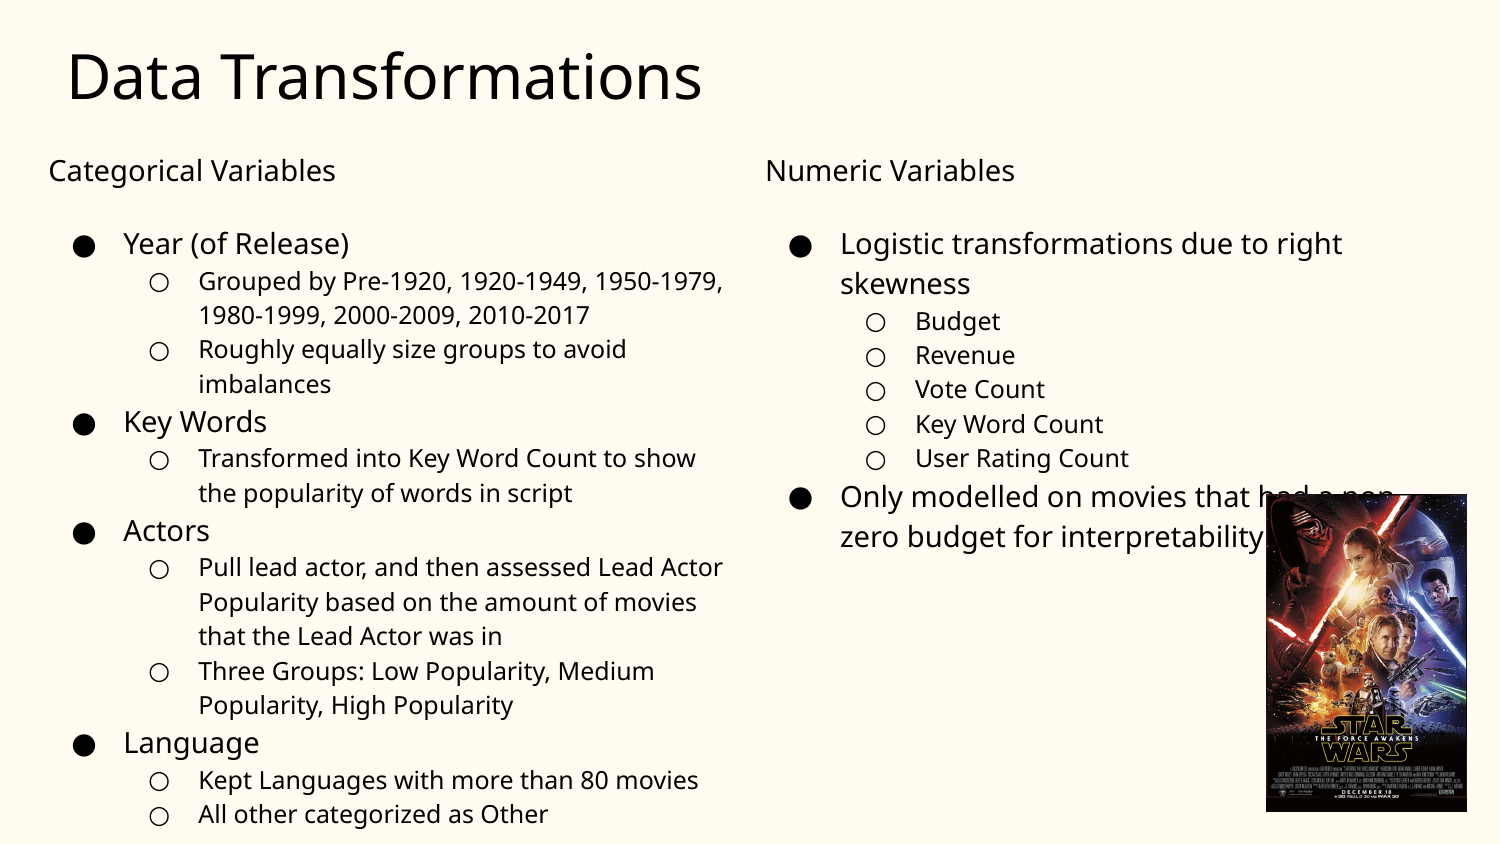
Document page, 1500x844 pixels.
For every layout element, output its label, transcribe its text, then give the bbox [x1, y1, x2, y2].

list Categorical Variables Year (of Release) Grouped by Pre-1920, 1920-1949, 1950-1979, 1980-1999, 2000-2009, 2010-2017 Roughly equally size groups to avoid imbalances Key Words Transformed into Key Word Count to show the popularity of words in script Actors Pull lead actor, and then assessed Lead Actor Popularity based on the amount of movies that the Lead Actor was in Three Groups: Low Popularity, Medium Popularity, High Popularity Language Kept Languages with more than 80 movies All other categorized as Other [33, 131, 750, 690]
list Numeric Variables Logistic transformations due to right skewness Budget Revenue Vote Count Key Word Count User Rating Count Only modelled on movies that had a non-zero budget for interpretability [750, 131, 1467, 690]
title Data Transformations [51, 22, 1449, 123]
picture [1266, 494, 1467, 812]
